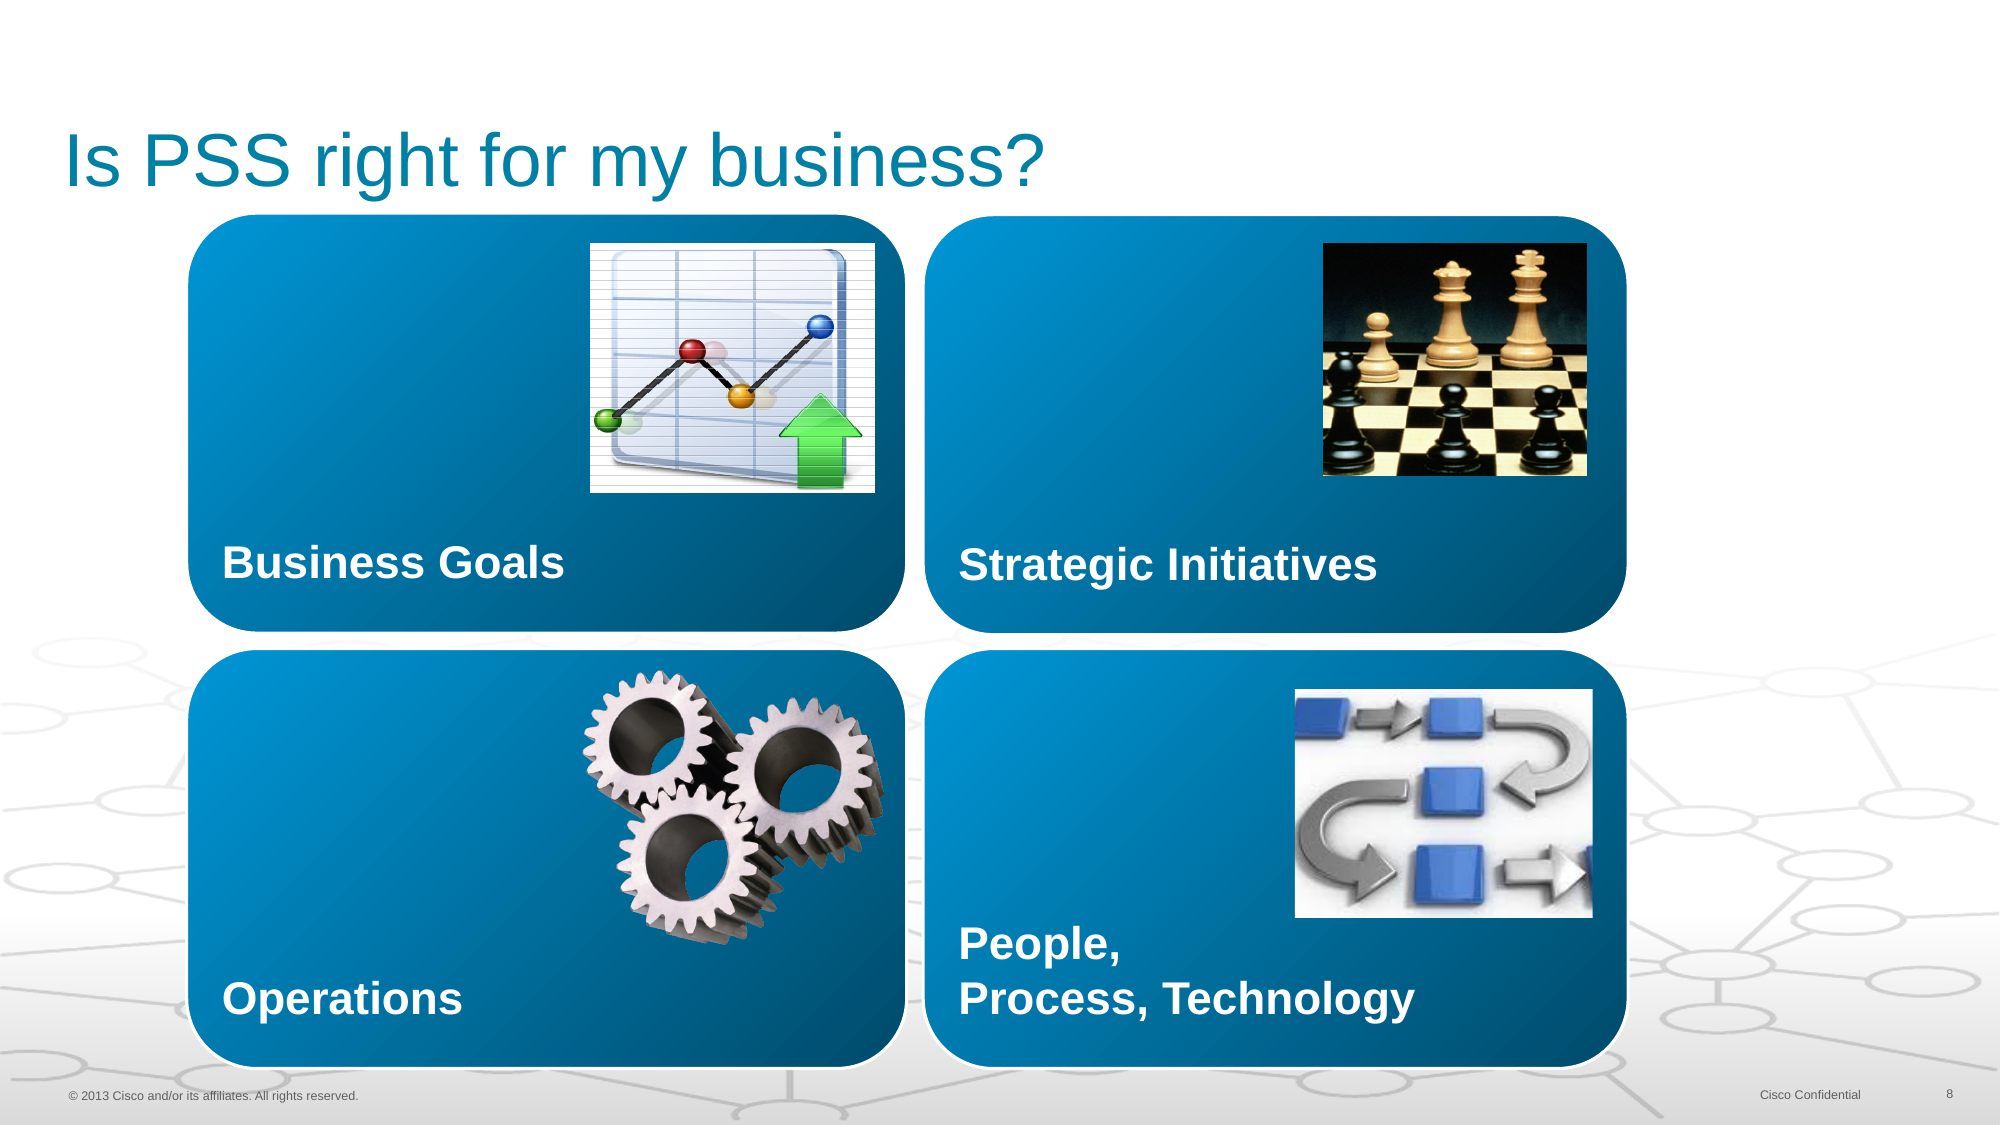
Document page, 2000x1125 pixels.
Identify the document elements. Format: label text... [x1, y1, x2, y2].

picture [881, 665, 889, 673]
picture [1324, 244, 1586, 475]
text_box Business Goals [184, 211, 909, 636]
text_box Operations [184, 646, 909, 1071]
picture [583, 671, 883, 944]
picture [1295, 690, 1592, 917]
text_box People, Process, Technology [921, 646, 1631, 1071]
picture [591, 244, 874, 492]
title Is PSS right for my business? [50, 70, 1929, 209]
text_box Strategic Initiatives [921, 212, 1631, 637]
